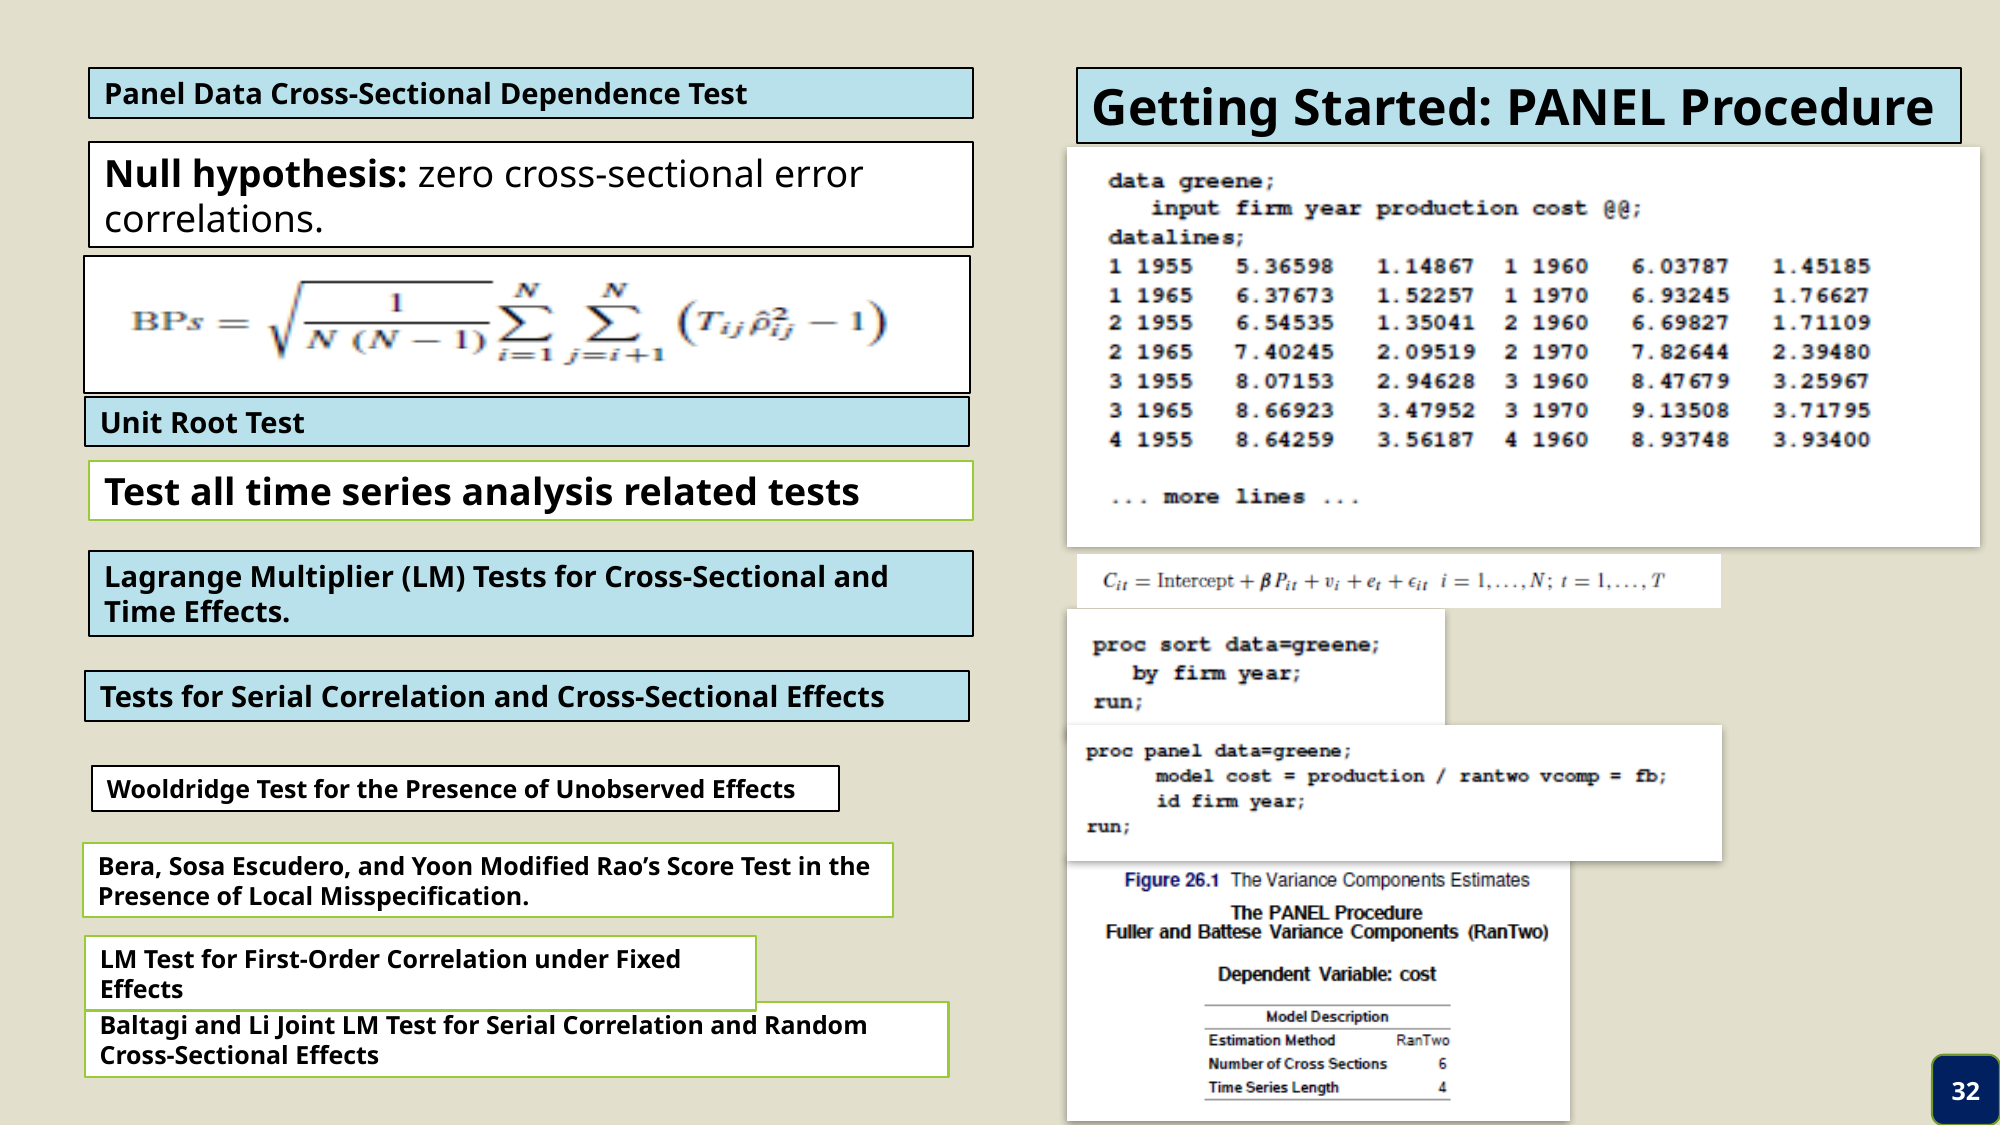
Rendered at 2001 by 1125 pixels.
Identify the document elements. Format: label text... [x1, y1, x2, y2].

picture [1077, 554, 1721, 608]
text_box Wooldridge Test for the Presence of Unobserved Effects [91, 765, 840, 812]
picture [1081, 739, 1708, 847]
picture [1081, 868, 1556, 1107]
text_box Unit Root Test [84, 398, 969, 447]
text_box LM Test for First-Order Correlation under Fixed Effects [84, 935, 757, 1012]
picture [1081, 161, 1966, 533]
text_box Null hypothesis: zero cross-sectional error correlations. [88, 141, 974, 248]
picture [1081, 623, 1431, 725]
picture [84, 256, 969, 392]
text_box 32 [1930, 1053, 2000, 1125]
text_box Getting Started: PANEL Procedure [1077, 68, 1962, 143]
text_box Bera, Sosa Escudero, and Yoon Modified Rao’s Score Test in the Presence of Local Misspecification. [82, 842, 894, 918]
text_box Tests for Serial Correlation and Cross-Sectional Effects [84, 670, 969, 721]
text_box Baltagi and Li Joint LM Test for Serial Correlation and Random Cross-Sectional Effects [84, 1001, 950, 1078]
text_box Panel Data Cross-Sectional Dependence Test [89, 68, 974, 118]
text_box Test all time series analysis related tests [88, 460, 974, 521]
text_box Lagrange Multiplier (LM) Tests for Cross-Sectional and Time Effects. [89, 550, 974, 636]
